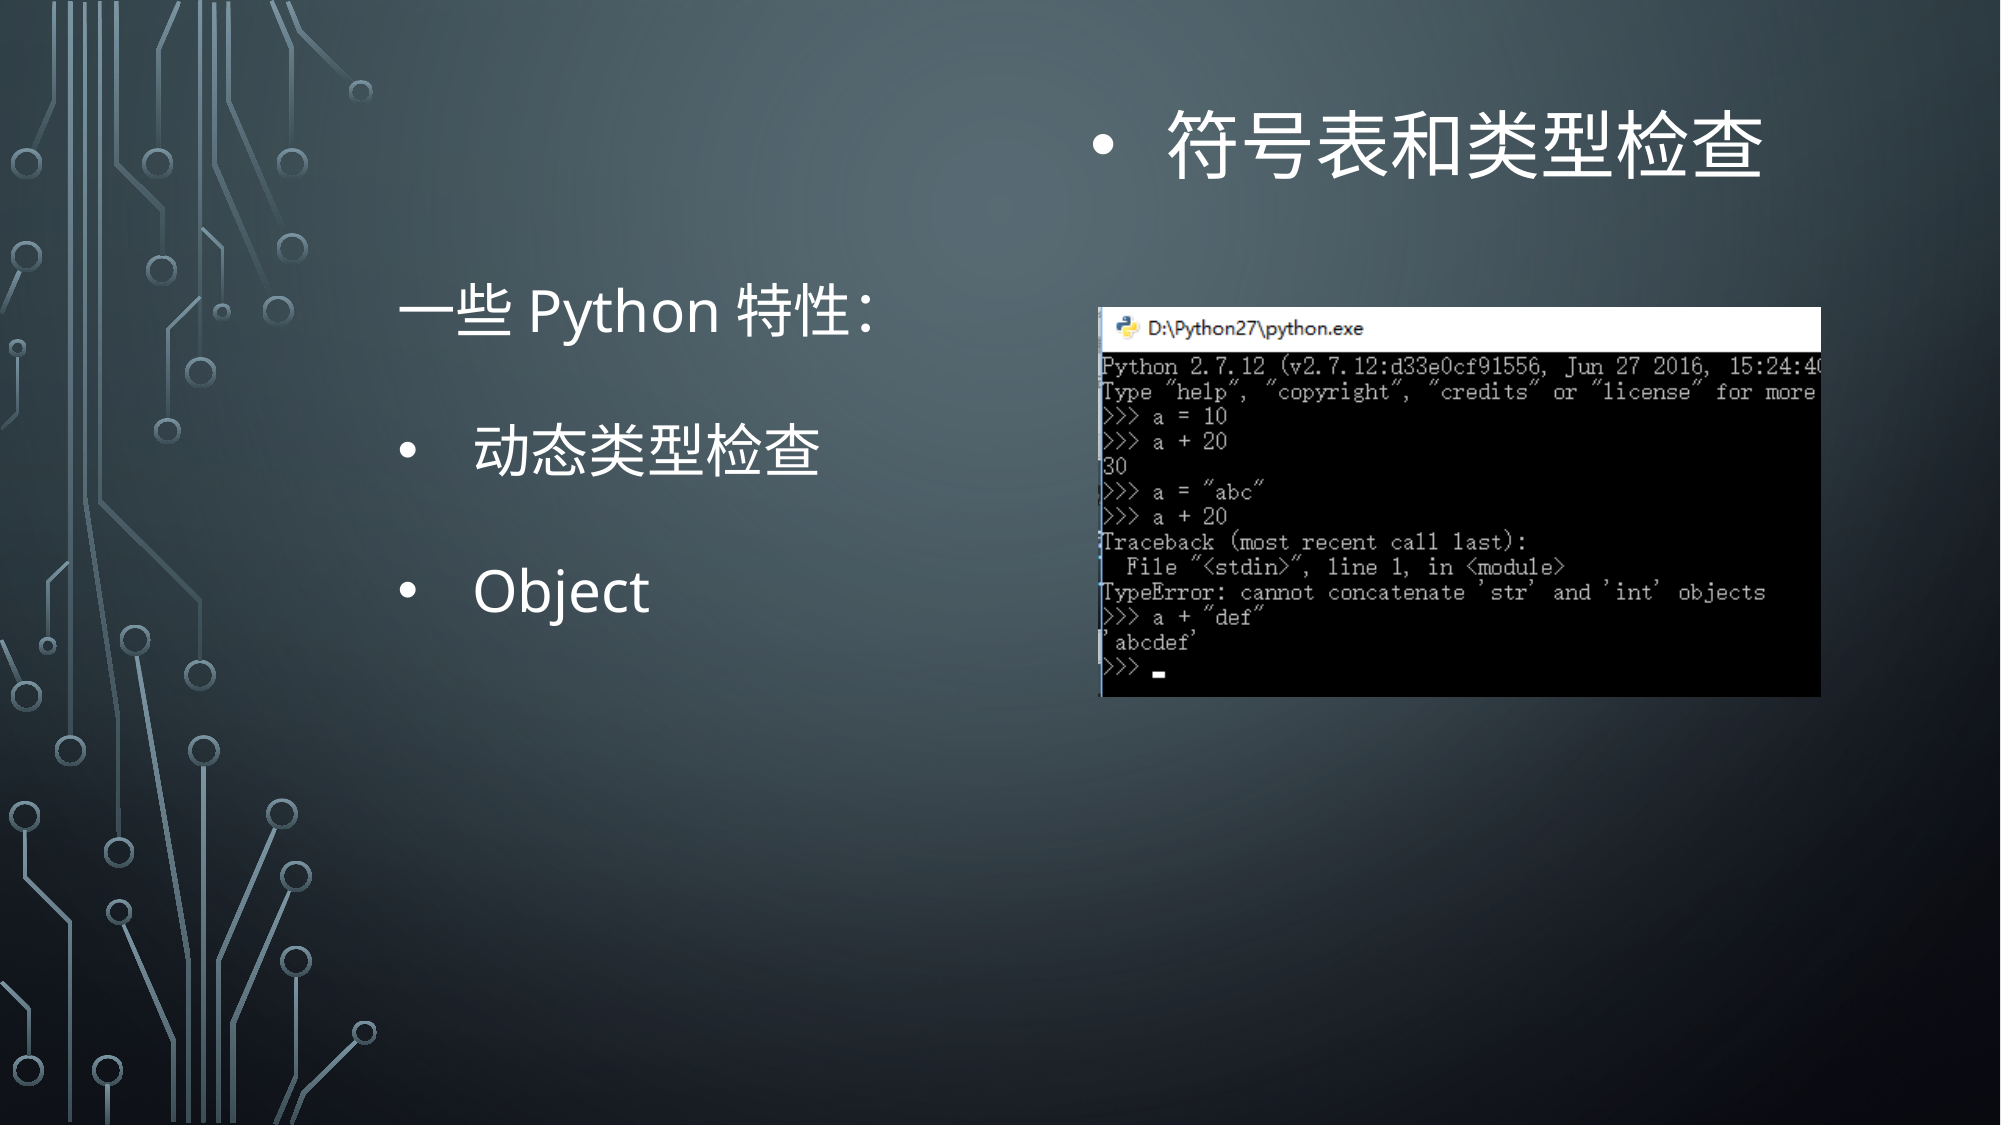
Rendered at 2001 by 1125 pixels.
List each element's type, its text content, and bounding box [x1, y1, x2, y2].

picture [1098, 307, 1821, 697]
text_box 一些Python特性： 动态类型检查 Object [382, 197, 925, 632]
text_box 符号表和类型检查 [1075, 45, 1832, 196]
